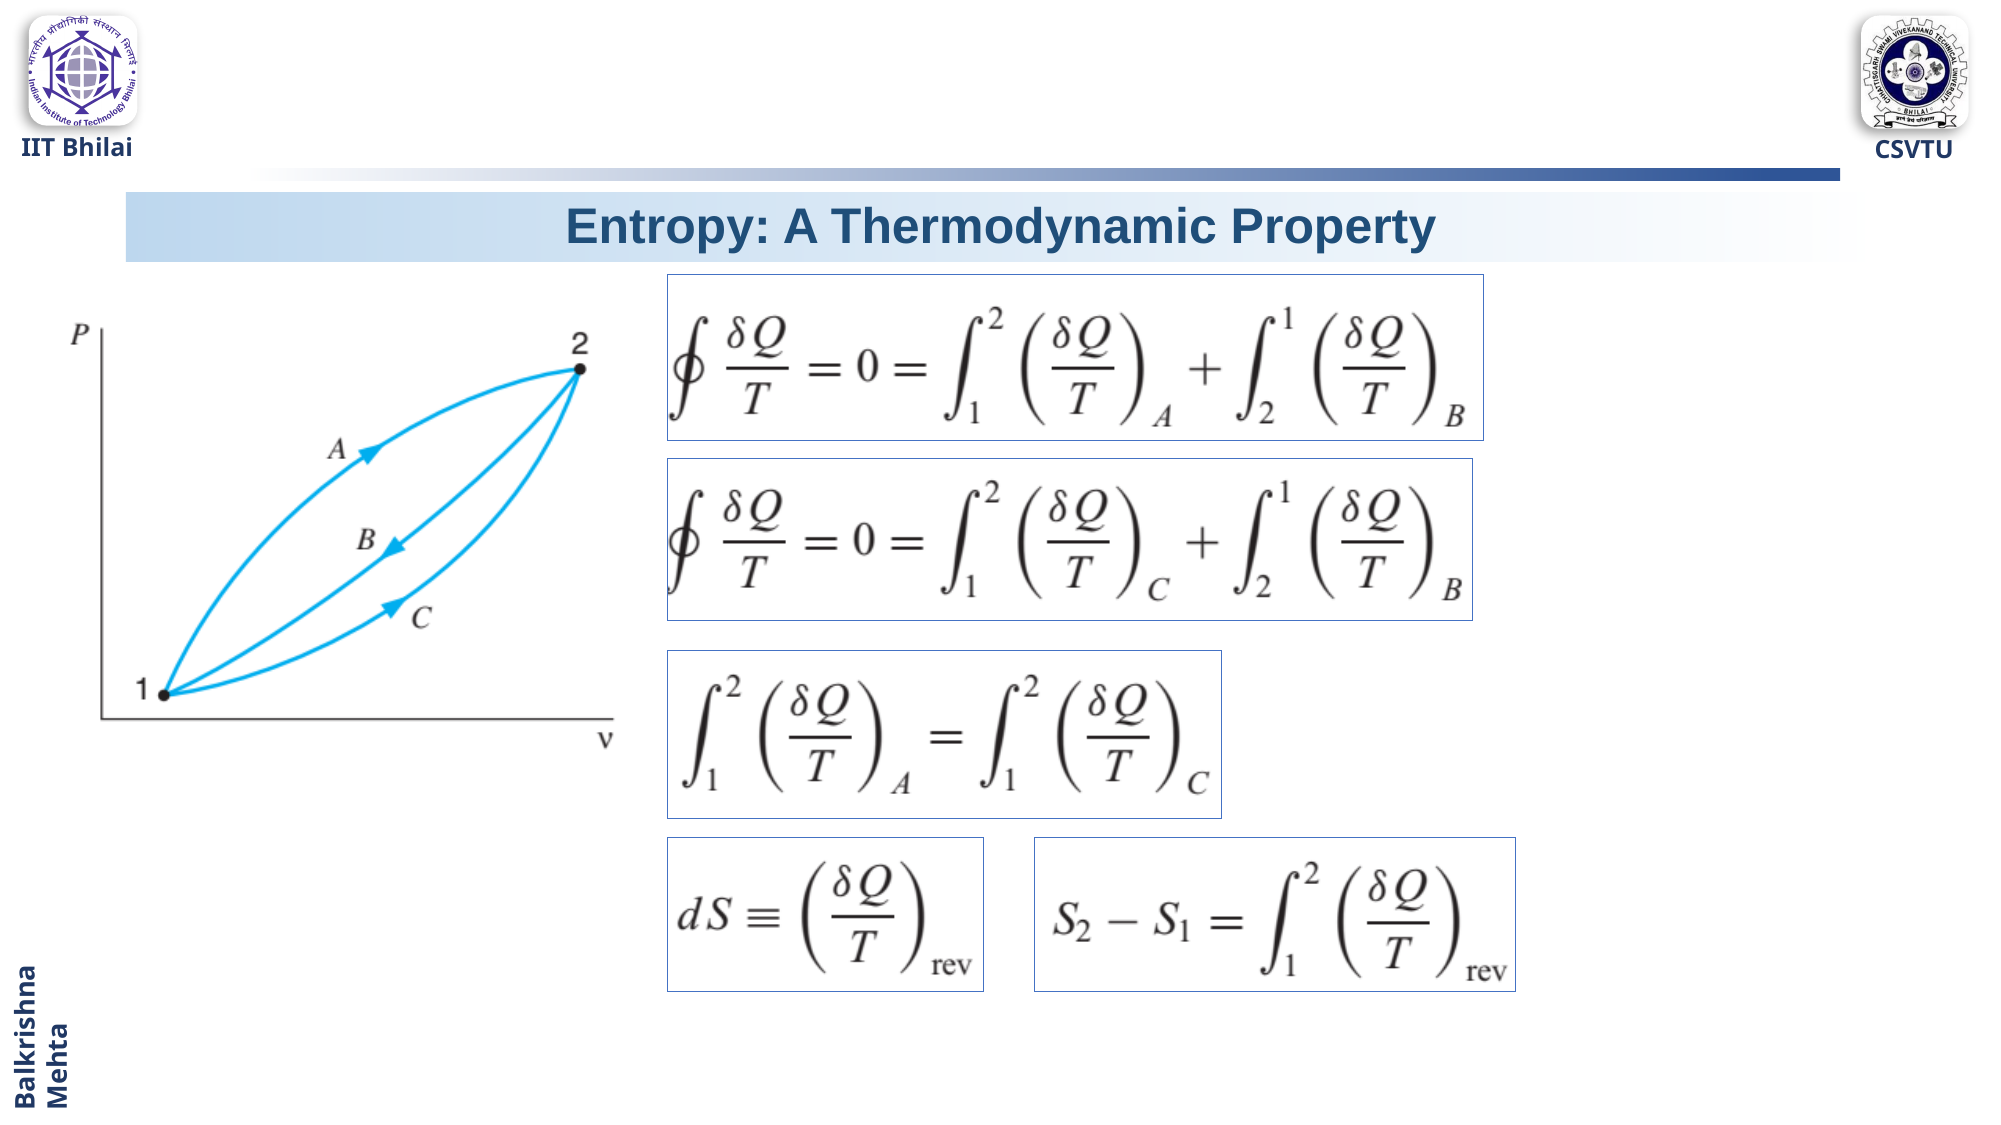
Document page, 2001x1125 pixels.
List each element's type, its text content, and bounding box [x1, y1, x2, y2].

picture [28, 15, 138, 126]
picture [667, 650, 1221, 819]
picture [1861, 15, 1969, 129]
picture [667, 457, 1473, 621]
picture [46, 262, 651, 756]
picture [667, 837, 984, 992]
picture [667, 274, 1484, 441]
text_box Entropy: A Thermodynamic Property [125, 192, 1876, 262]
picture [1034, 837, 1516, 992]
